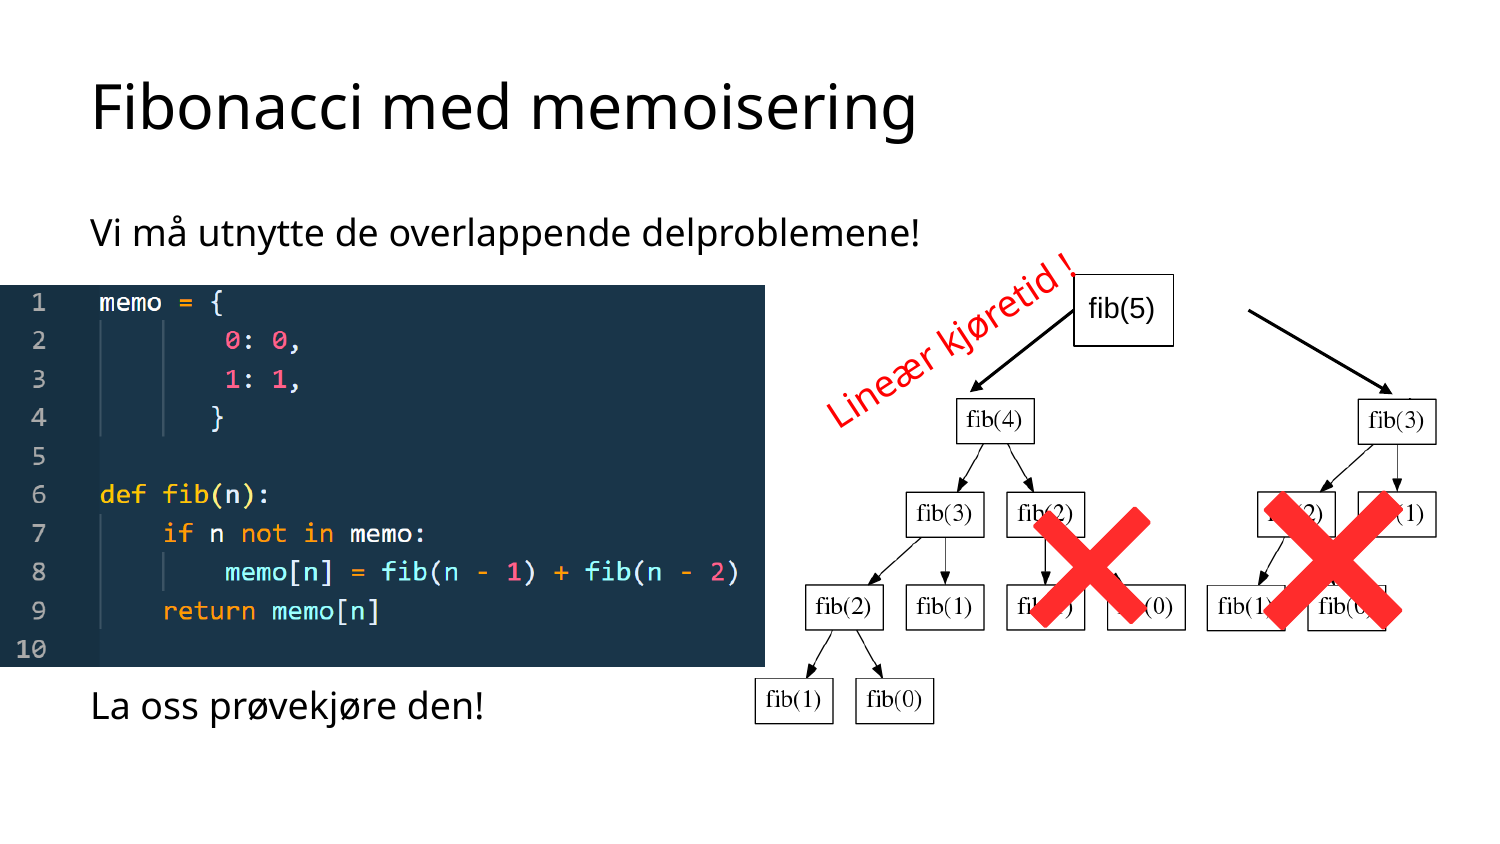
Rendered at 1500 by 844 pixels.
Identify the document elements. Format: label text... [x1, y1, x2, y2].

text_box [1248, 309, 1393, 395]
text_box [969, 309, 1075, 393]
title Fibonacci med memoisering [75, 33, 1425, 175]
list Vi må utnytte de overlappende delproblemene! [75, 193, 1425, 311]
picture [1202, 398, 1439, 636]
text_box La oss prøvekjøre den! [74, 675, 630, 738]
text_box fib(5) [1077, 311, 1174, 346]
text_box Lineær kjøretid ! [804, 198, 1138, 390]
picture [0, 284, 1190, 729]
